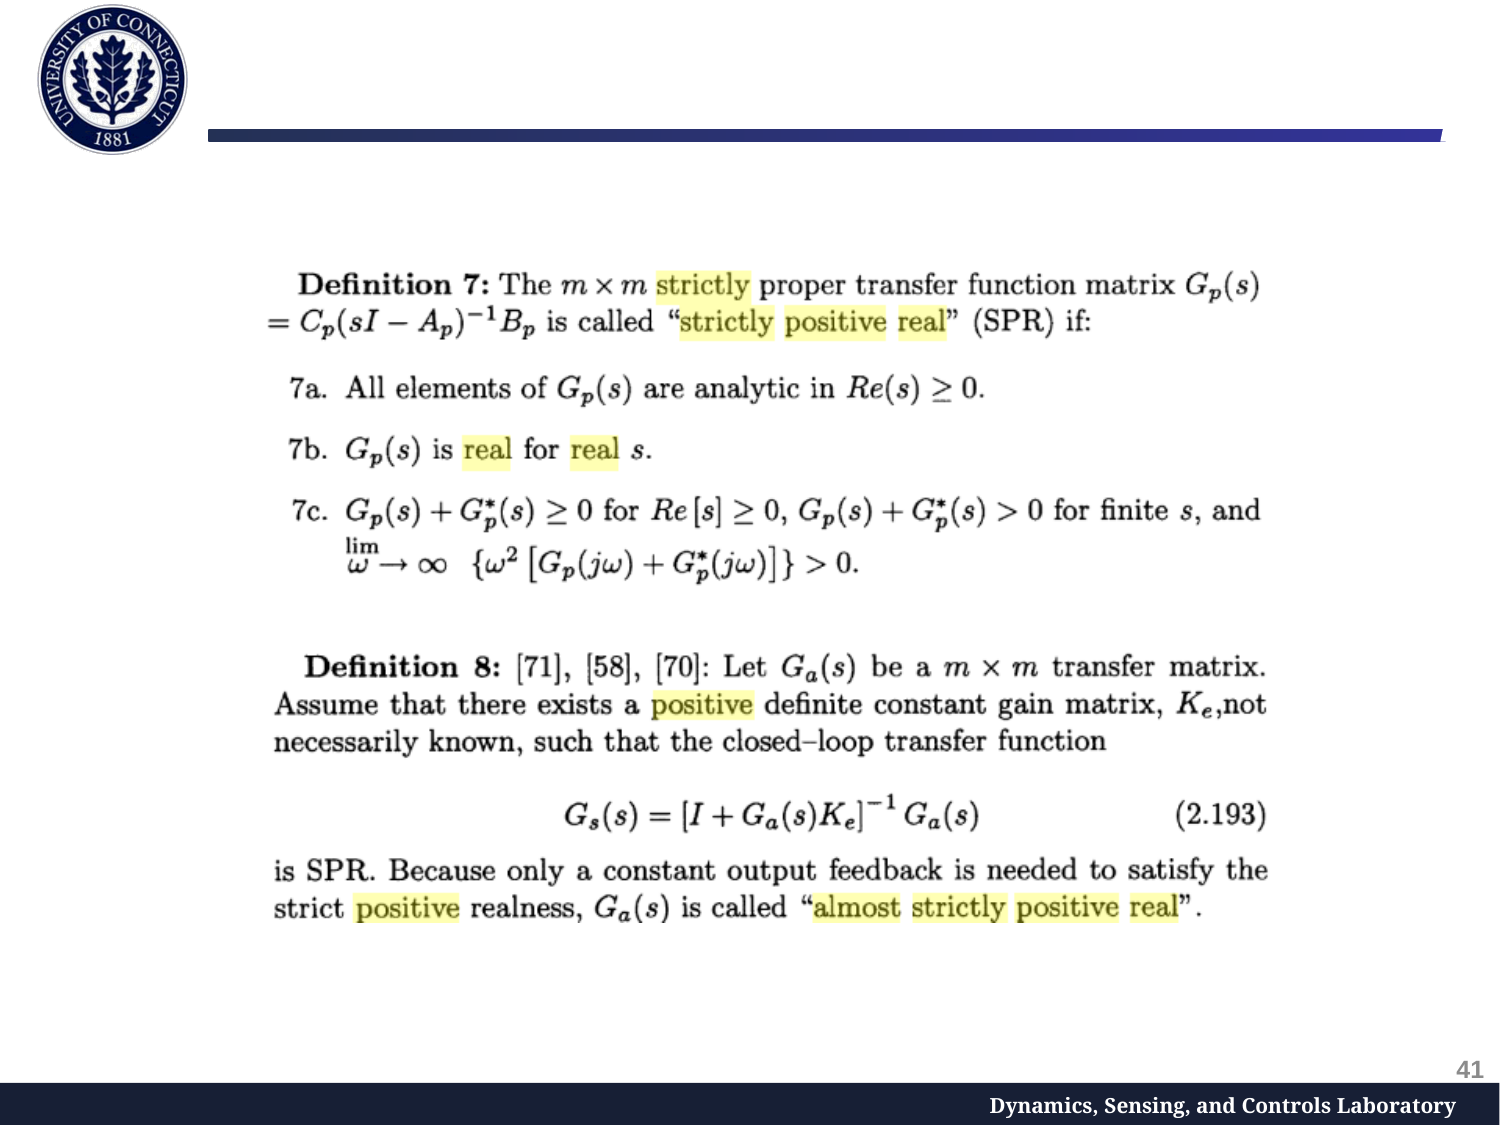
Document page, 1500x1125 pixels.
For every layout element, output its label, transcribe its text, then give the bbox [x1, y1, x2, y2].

picture [237, 262, 1296, 603]
picture [191, 650, 1296, 923]
picture [37, 4, 188, 155]
slide_number 41 [1149, 1038, 1500, 1099]
